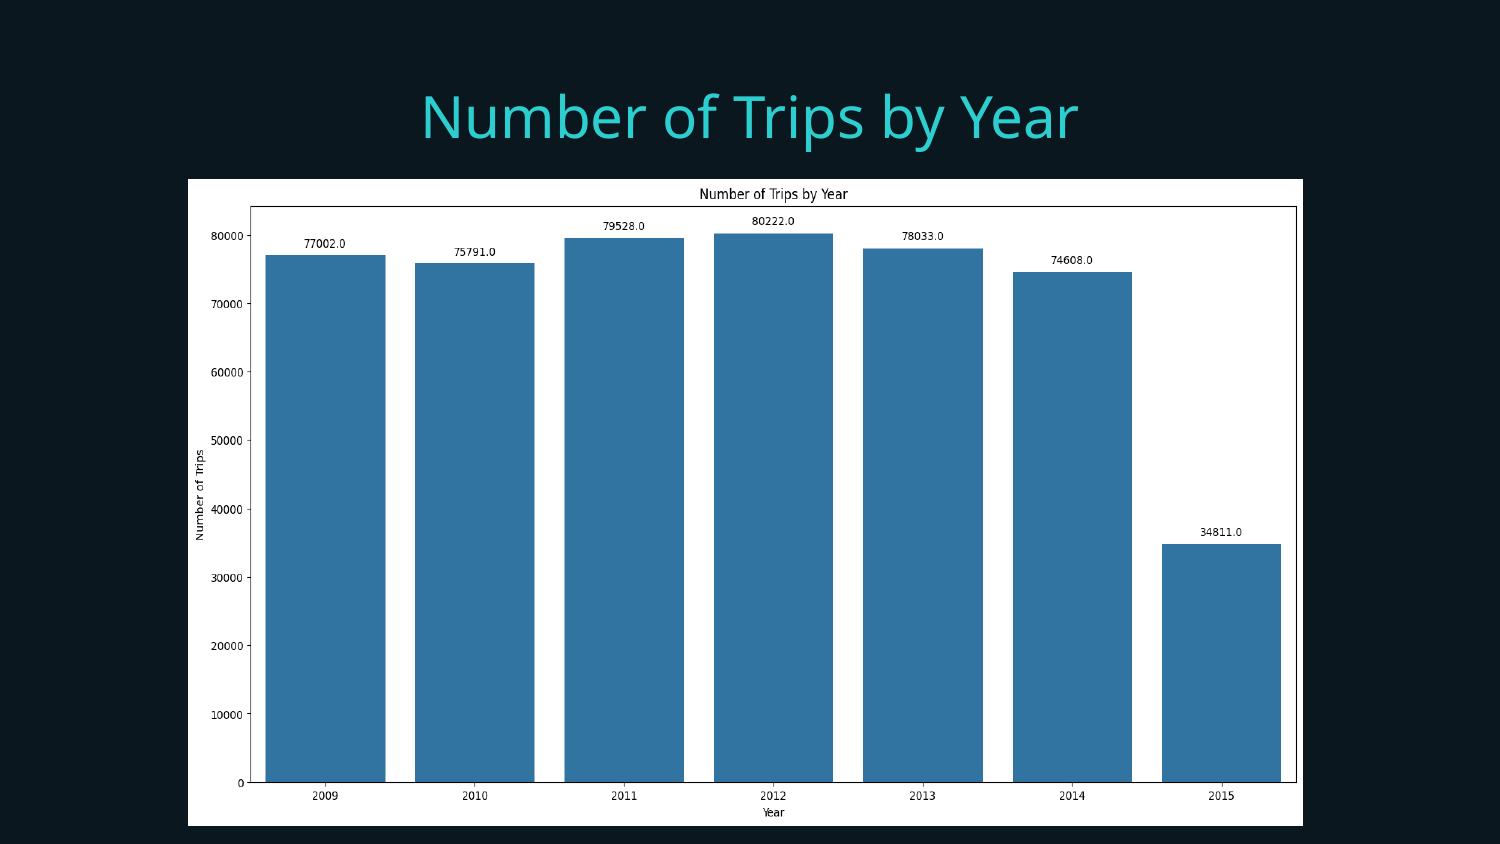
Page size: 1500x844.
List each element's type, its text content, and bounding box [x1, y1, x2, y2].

picture [182, 177, 1318, 827]
title Number of Trips by Year [117, 72, 1383, 167]
